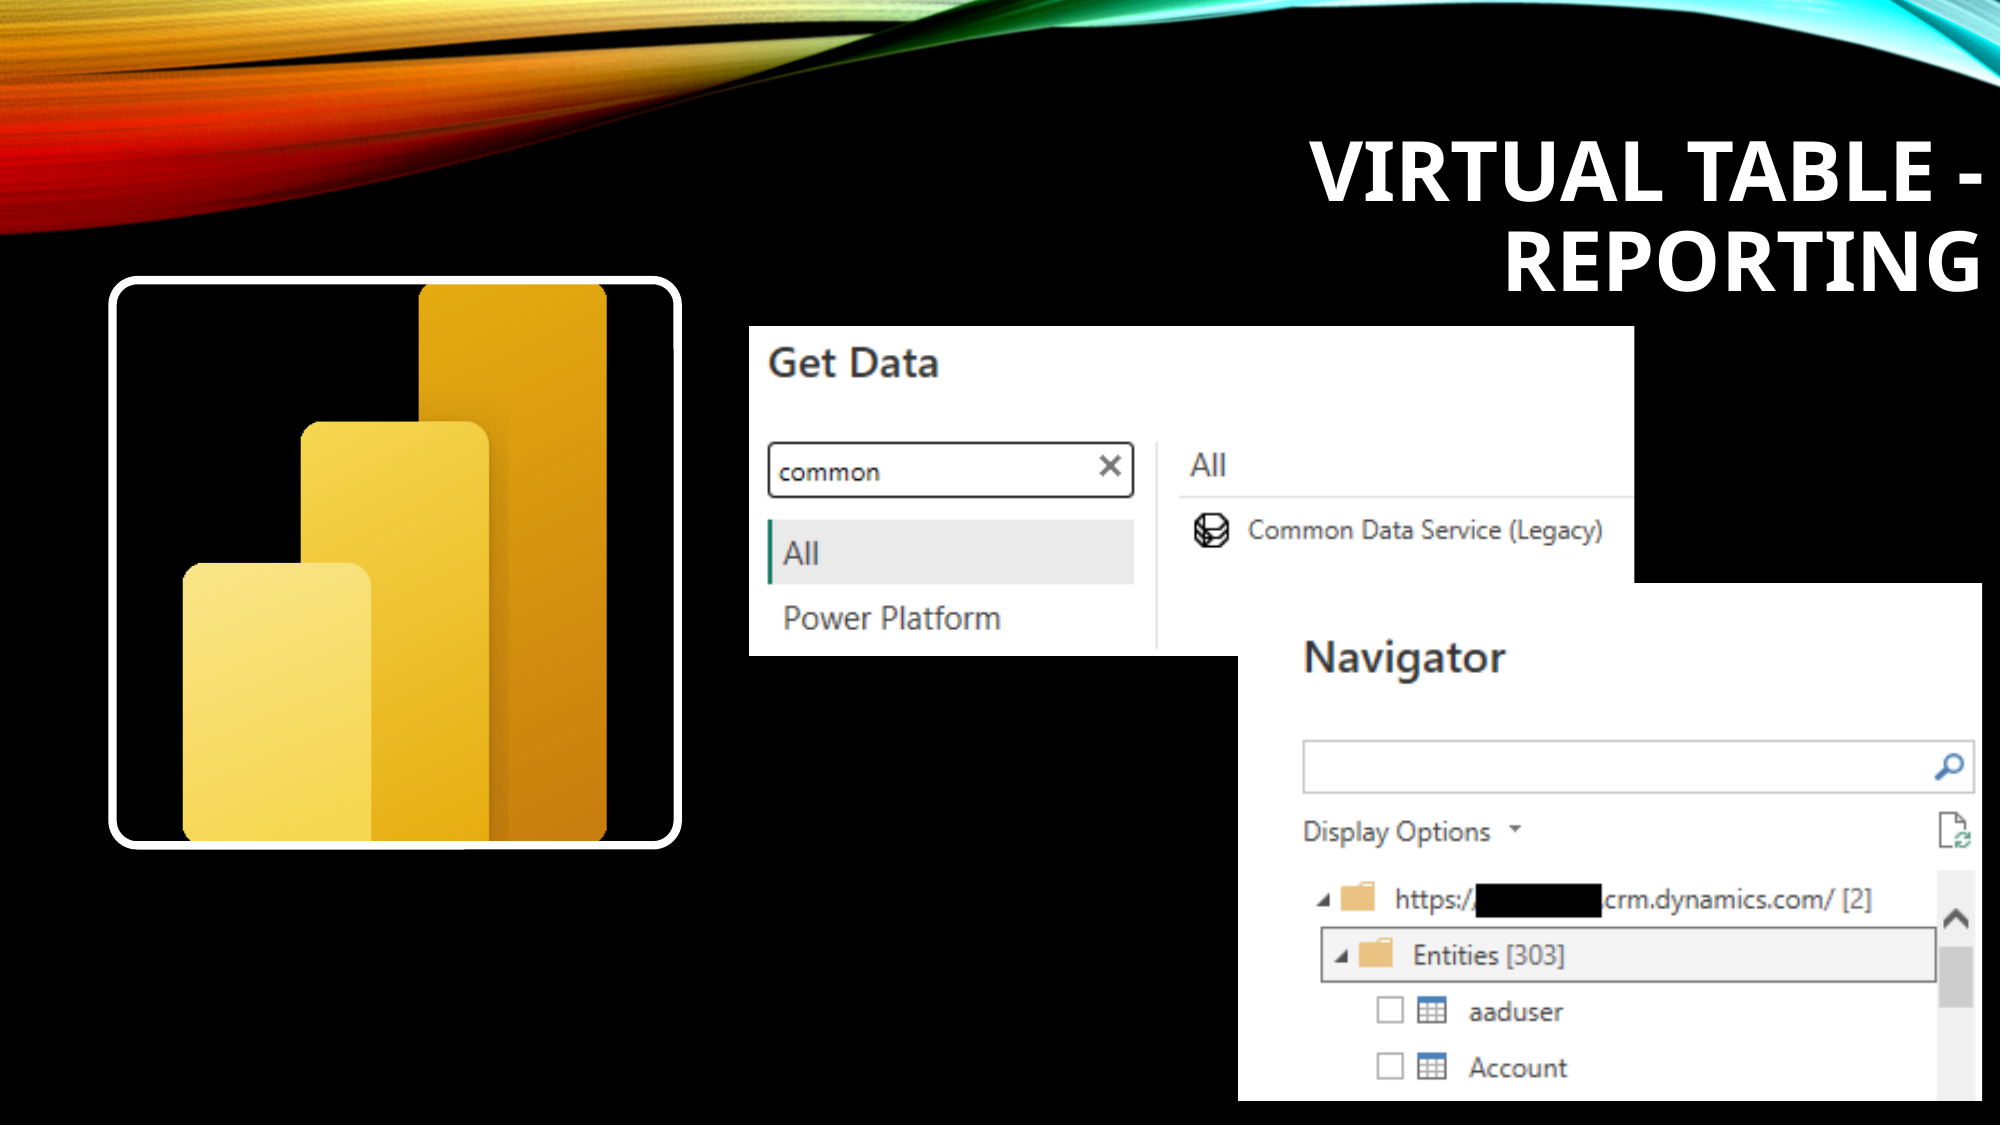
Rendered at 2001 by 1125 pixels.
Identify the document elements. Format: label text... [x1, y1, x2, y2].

picture [112, 279, 678, 846]
picture [748, 326, 1983, 1101]
title Virtual Table - Reporting [969, 99, 2000, 339]
picture [0, 0, 2000, 237]
